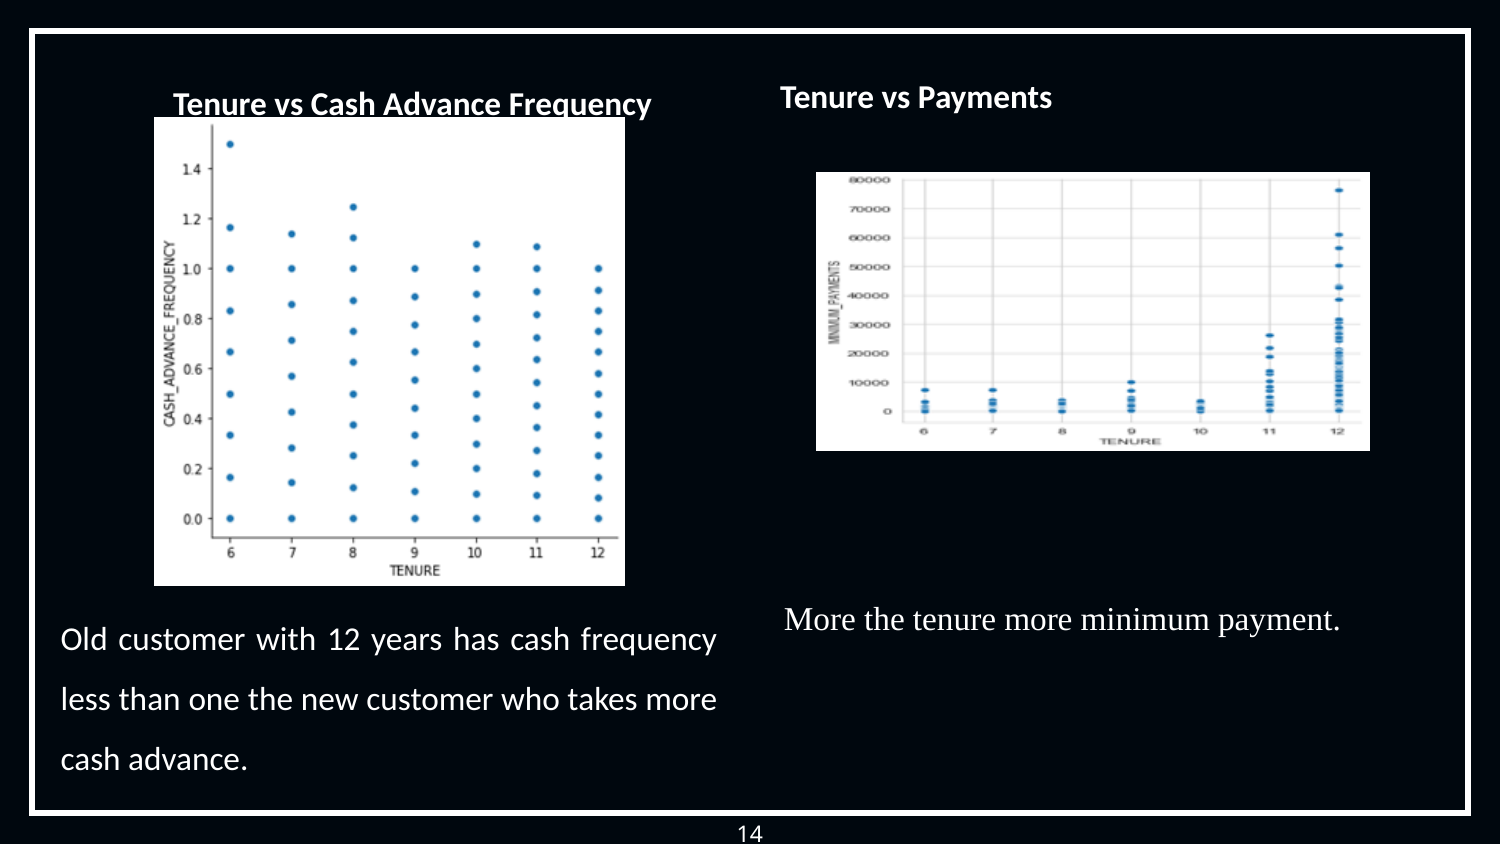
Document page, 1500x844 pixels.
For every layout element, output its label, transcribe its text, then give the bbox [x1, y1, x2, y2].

slide_number 14 [0, 804, 1500, 840]
picture [154, 116, 625, 586]
picture [815, 171, 1370, 451]
list Tenure vs Cash Advance Frequency Old customer with 12 years has cash frequency less than one the new customer who takes more cash advance. [45, 47, 734, 791]
list Tenure vs Payments More the tenure more minimum payment. [765, 59, 1437, 791]
